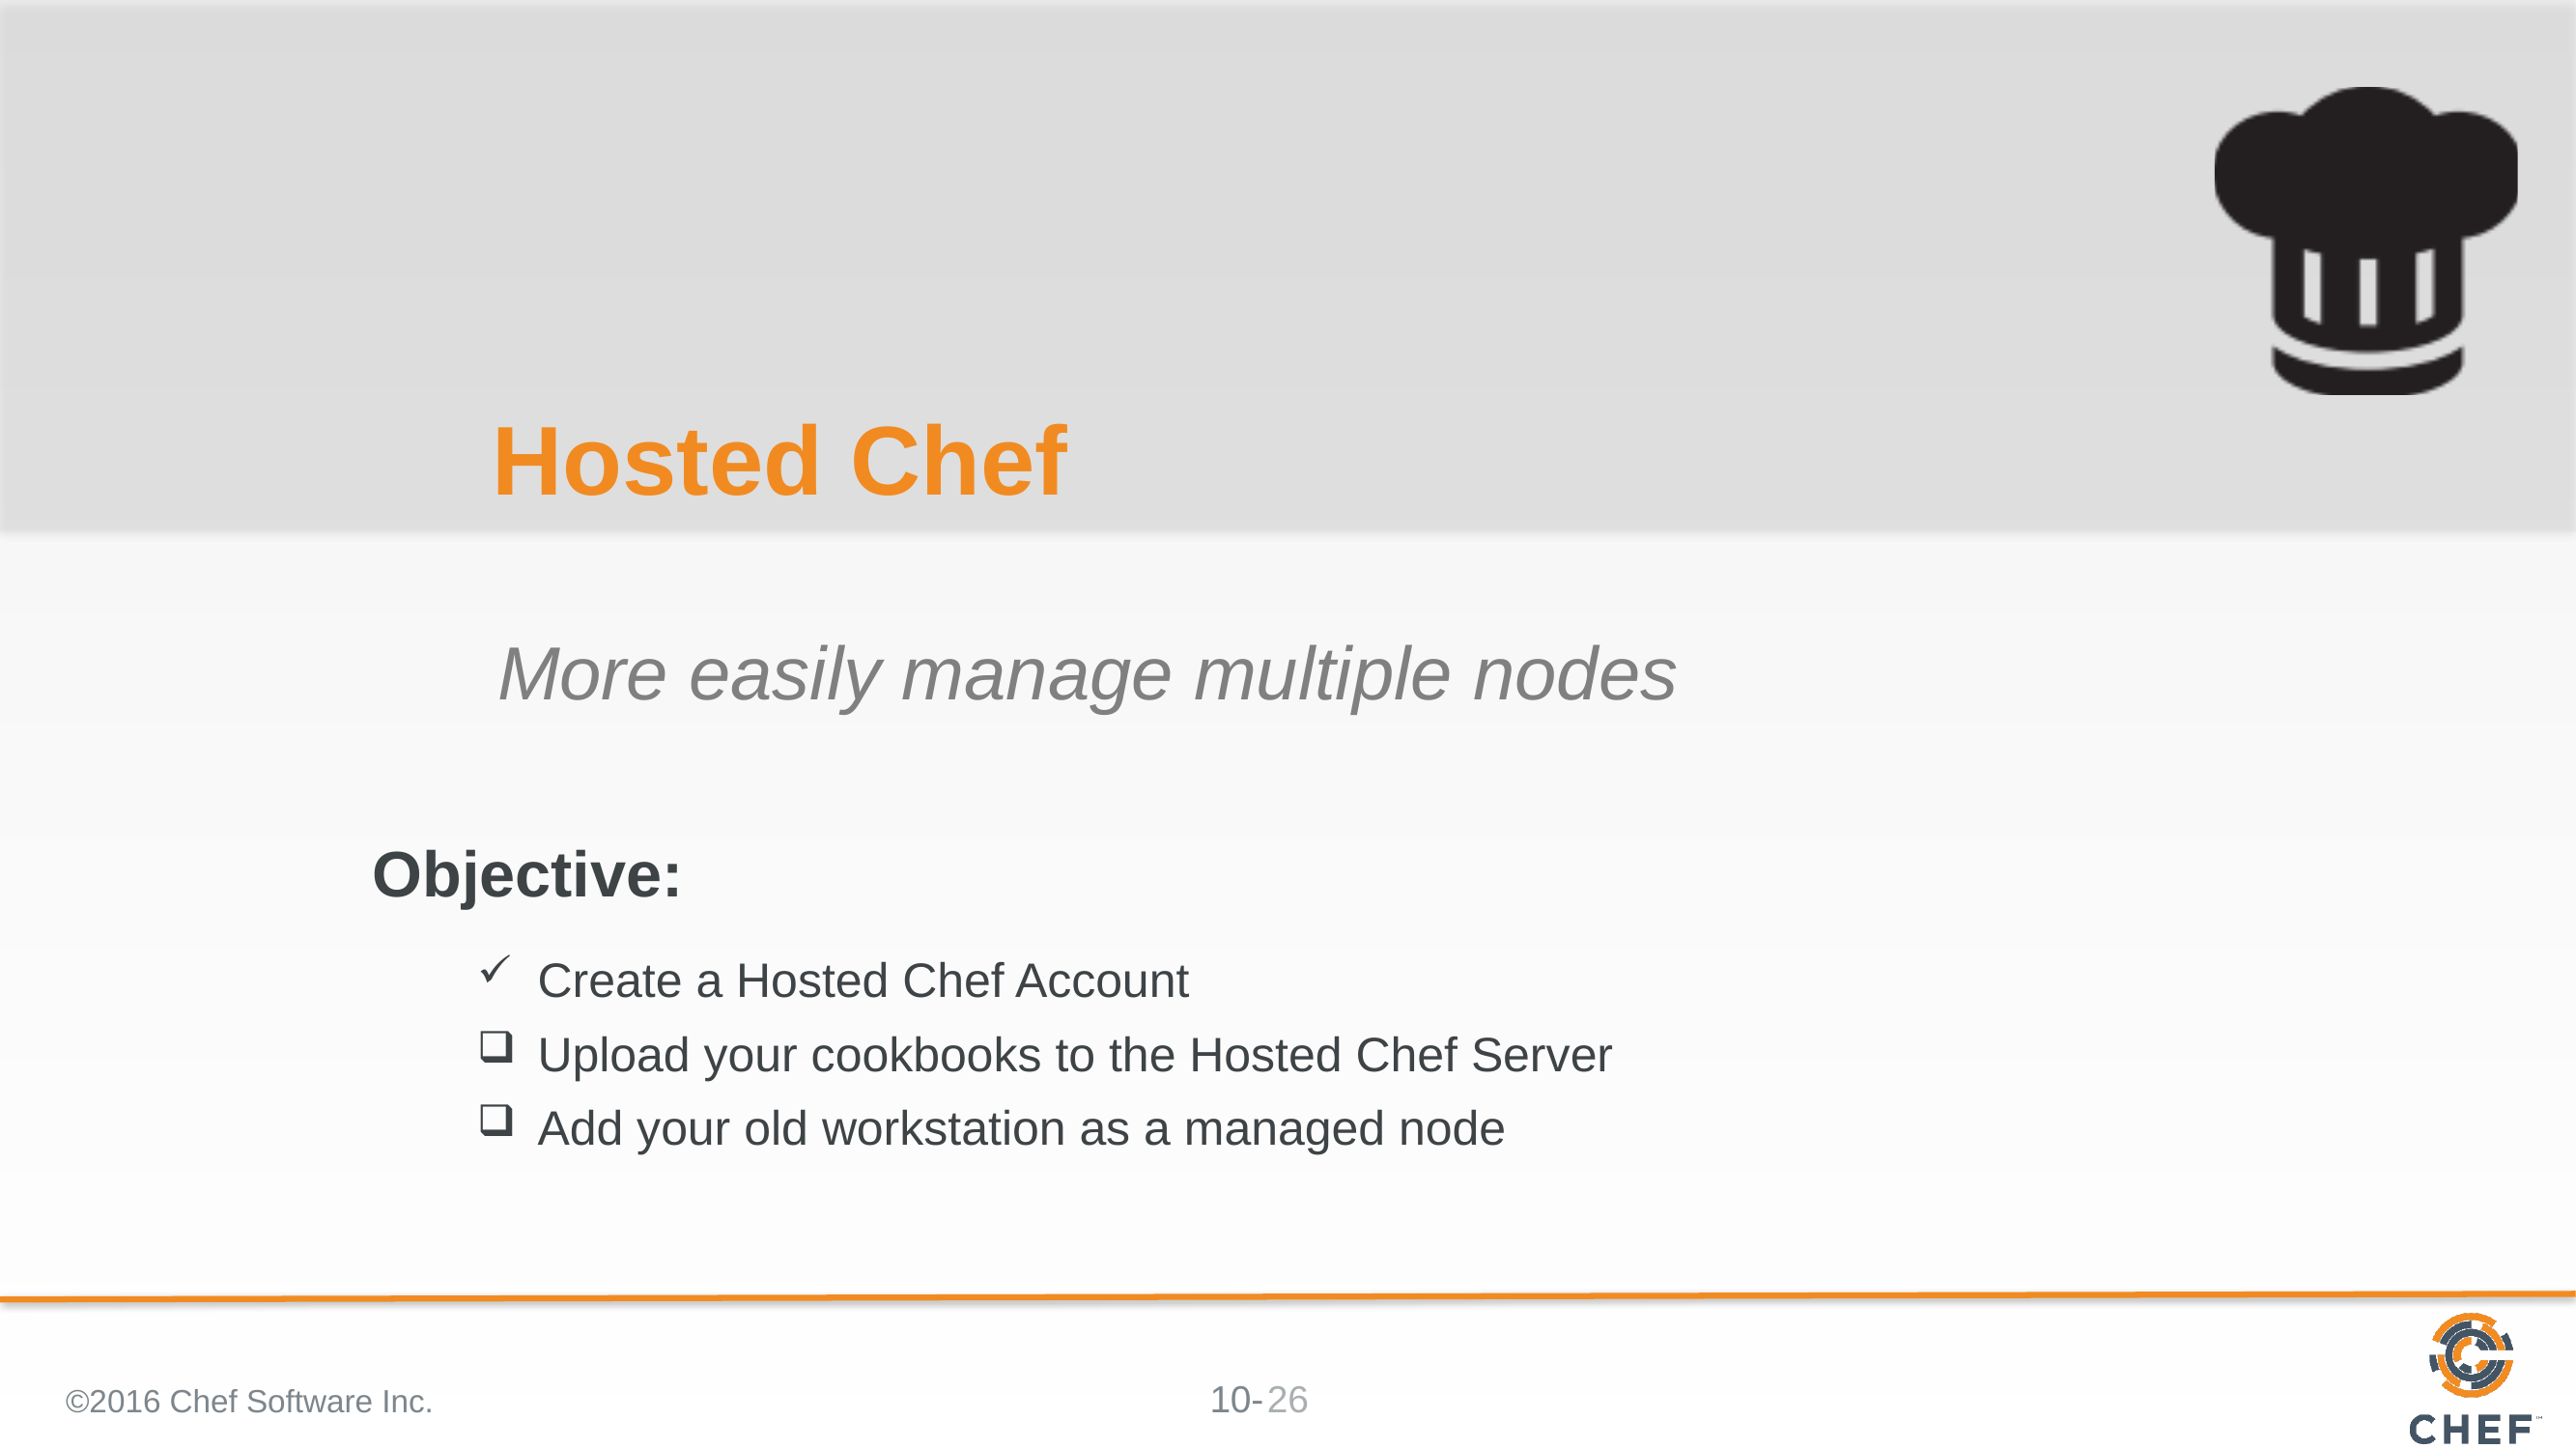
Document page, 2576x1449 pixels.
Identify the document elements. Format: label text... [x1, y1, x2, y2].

list Create a Hosted Chef Account Upload your cookbooks to the Hosted Chef Server Add your old workstation as a managed node [477, 949, 2271, 1243]
picture [2399, 1297, 2550, 1449]
title Hosted Chef [477, 395, 2217, 531]
list More easily manage multiple nodes [478, 549, 2272, 791]
slide_number 26 [998, 1359, 1578, 1437]
footer ©2016 Chef Software Inc. [51, 1359, 952, 1440]
